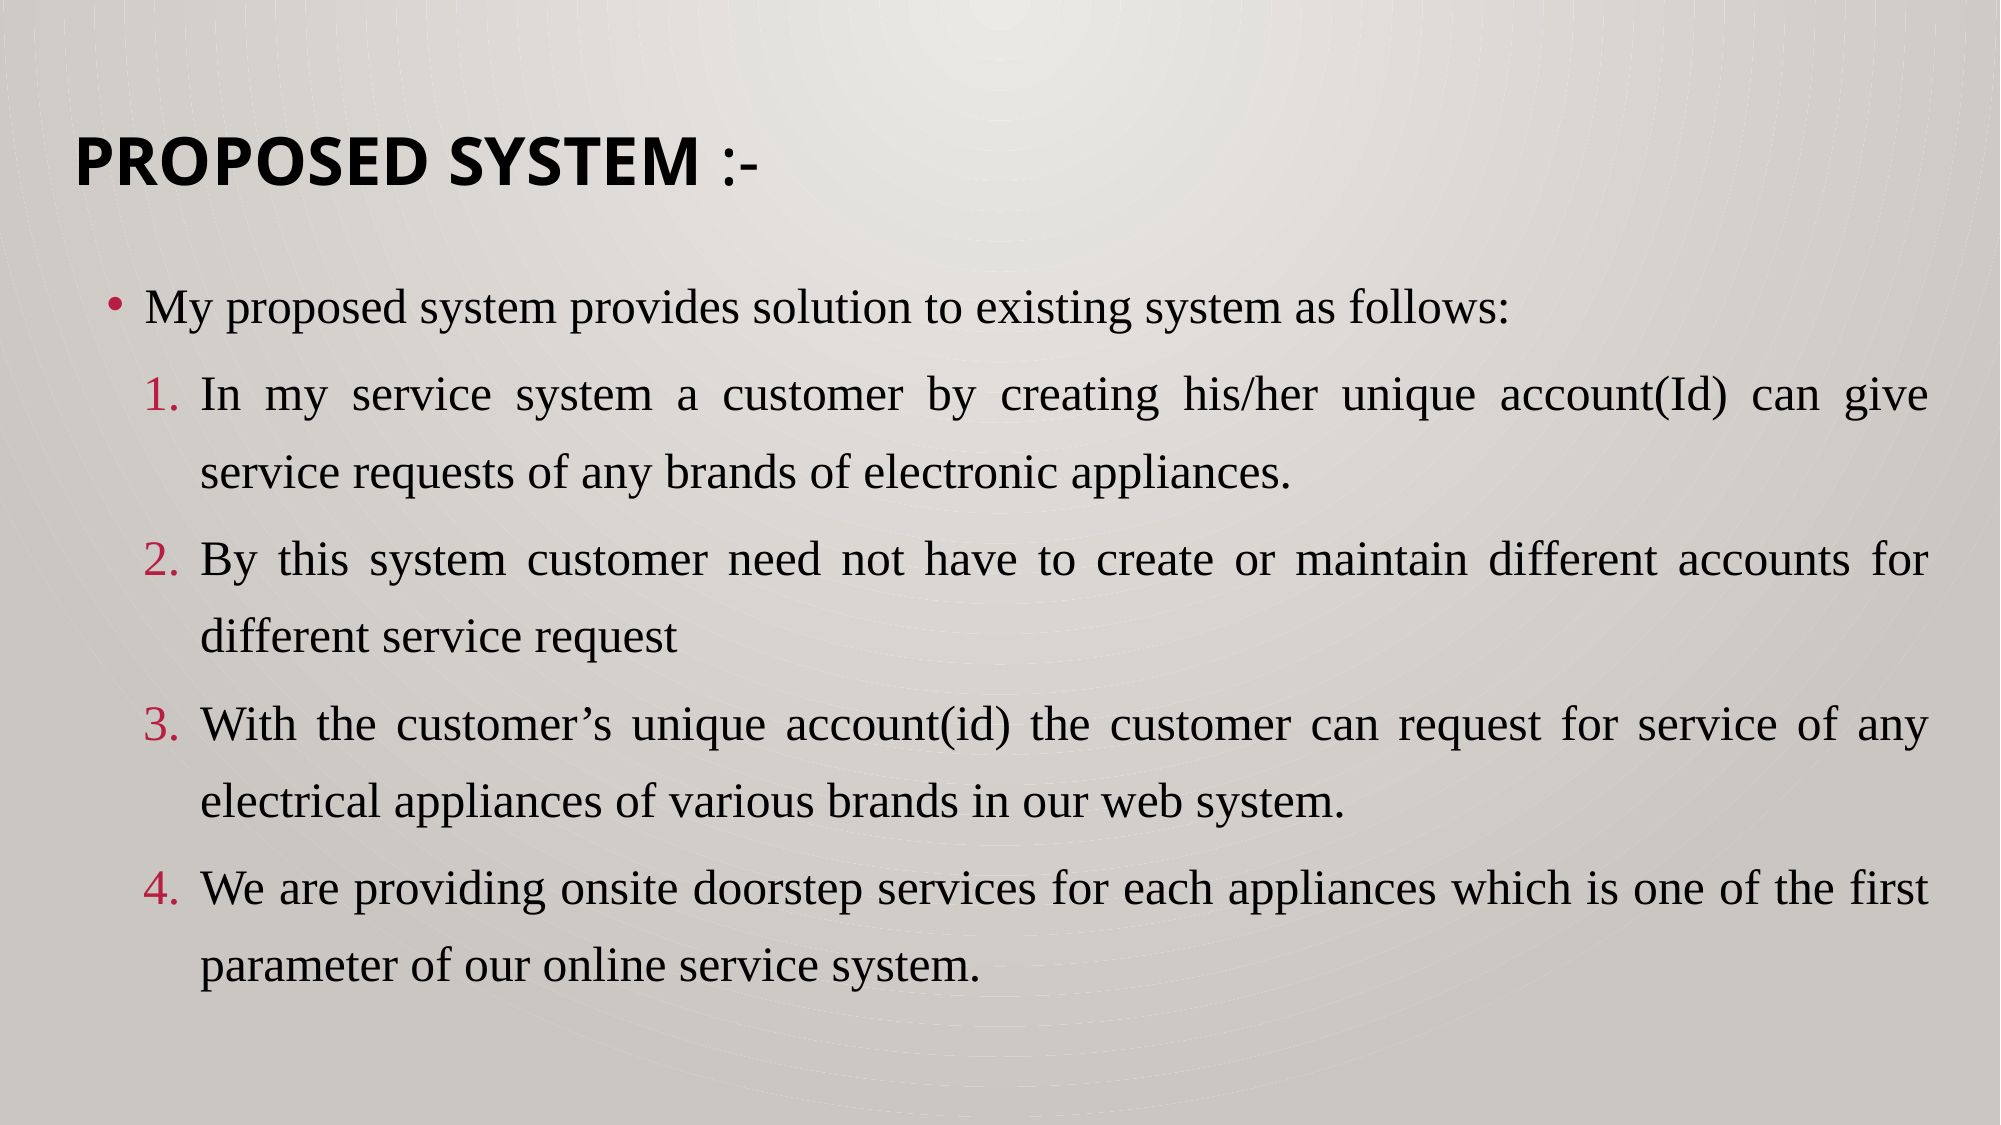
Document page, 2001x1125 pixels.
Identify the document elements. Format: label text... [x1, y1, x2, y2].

title Proposed System :- [58, 120, 1634, 248]
list My proposed system provides solution to existing system as follows: In my service system a customer by creating his/her unique account(Id) can give service requests of any brands of electronic appliances. By this system customer need not have to create or maintain different accounts for different service request With the customer’s unique account(id) the customer can request for service of any electrical appliances of various brands in our web system. We are providing onsite doorstep services for each appliances which is one of the first parameter of our online service system. [55, 248, 1945, 1007]
